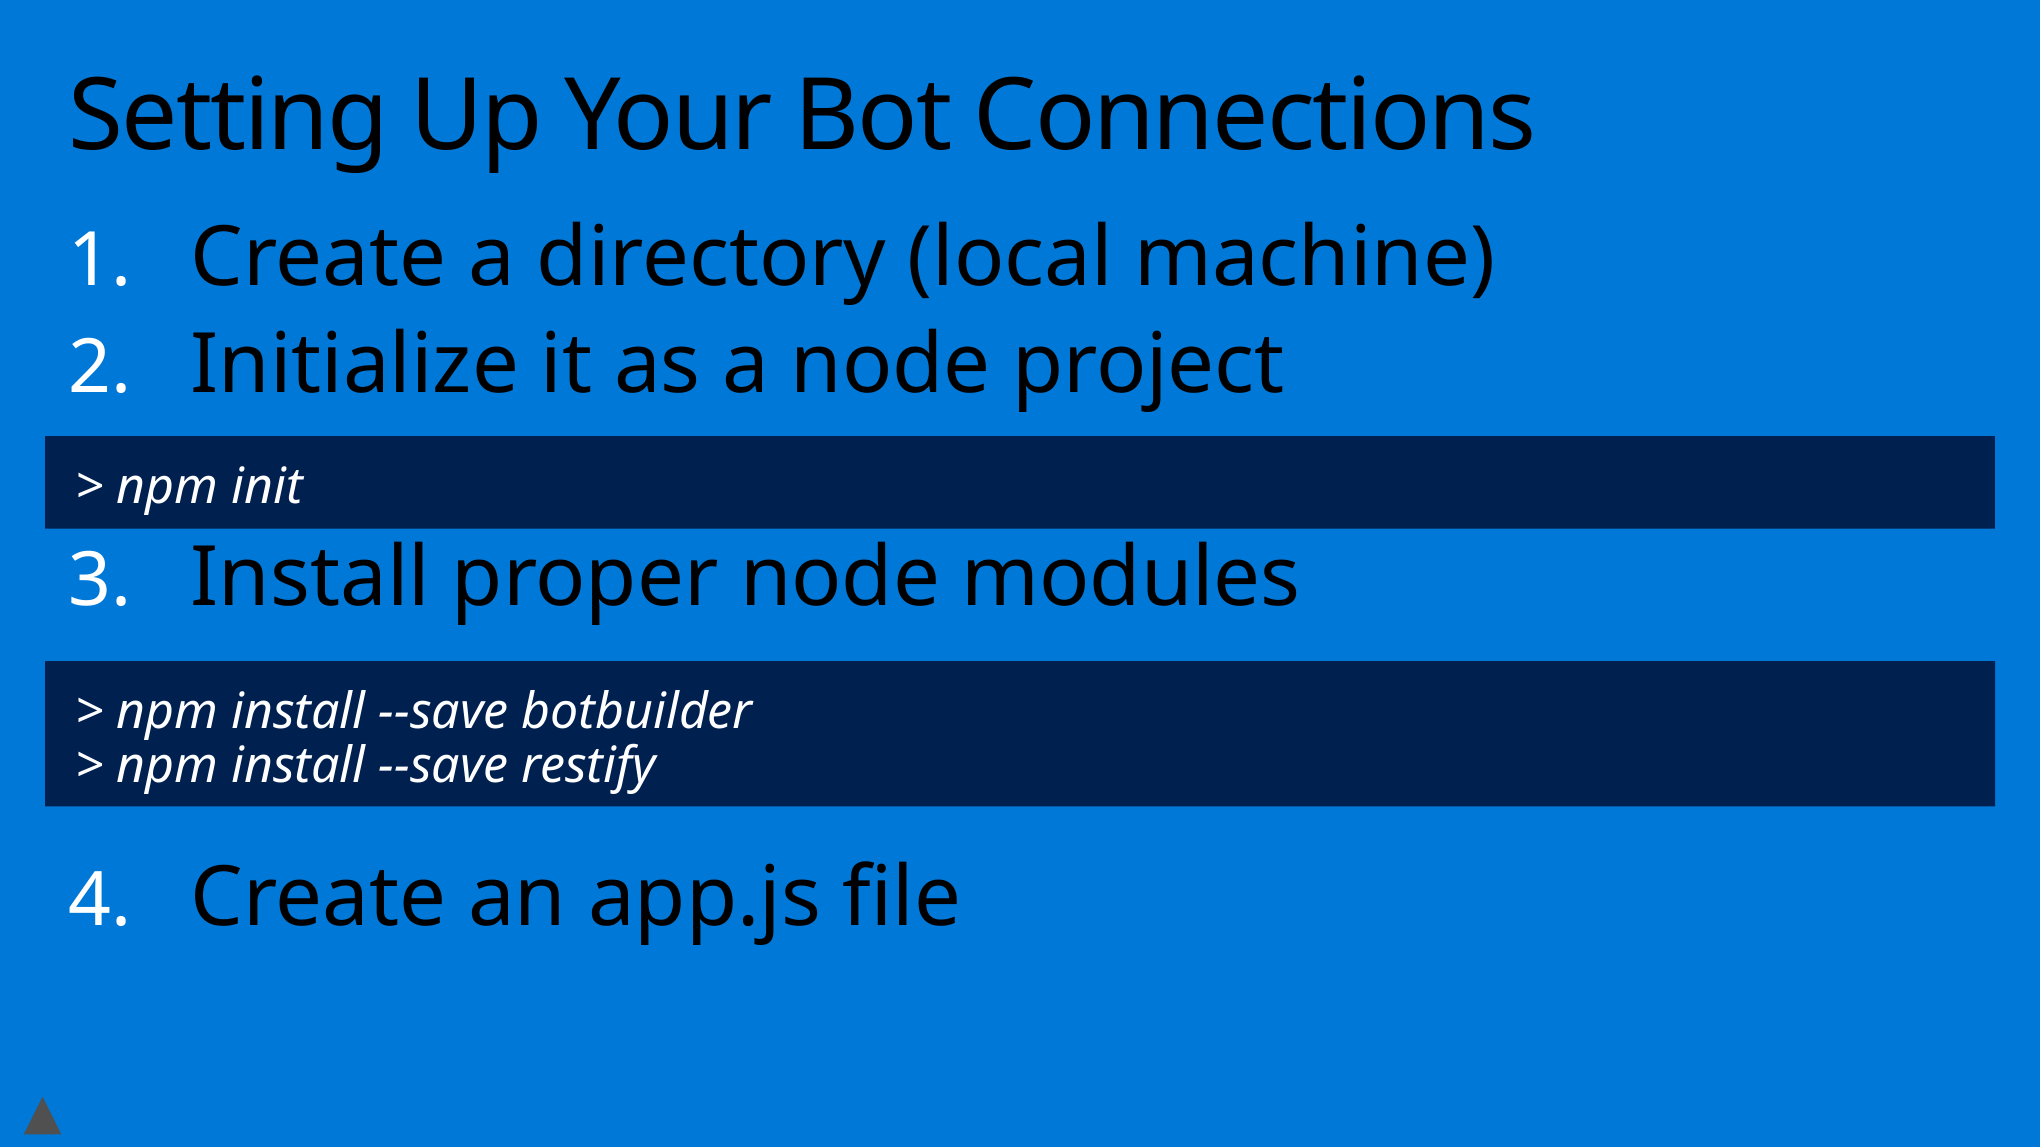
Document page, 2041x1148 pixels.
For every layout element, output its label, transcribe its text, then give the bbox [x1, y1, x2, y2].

title Setting Up Your Bot Connections [45, 48, 1996, 198]
text_box > npm install --save botbuilder > npm install --save restify [44, 660, 1996, 807]
text_box > npm init [44, 435, 1996, 529]
text_box [23, 1096, 62, 1136]
list Create a directory (local machine) Initialize it as a node project Install proper node modules Create an app.js file [45, 198, 1996, 435]
list Create a directory (local machine) Initialize it as a node project Install proper node modules Create an app.js file [45, 807, 1996, 987]
list Create a directory (local machine) Initialize it as a node project Install proper node modules Create an app.js file [45, 529, 1996, 660]
